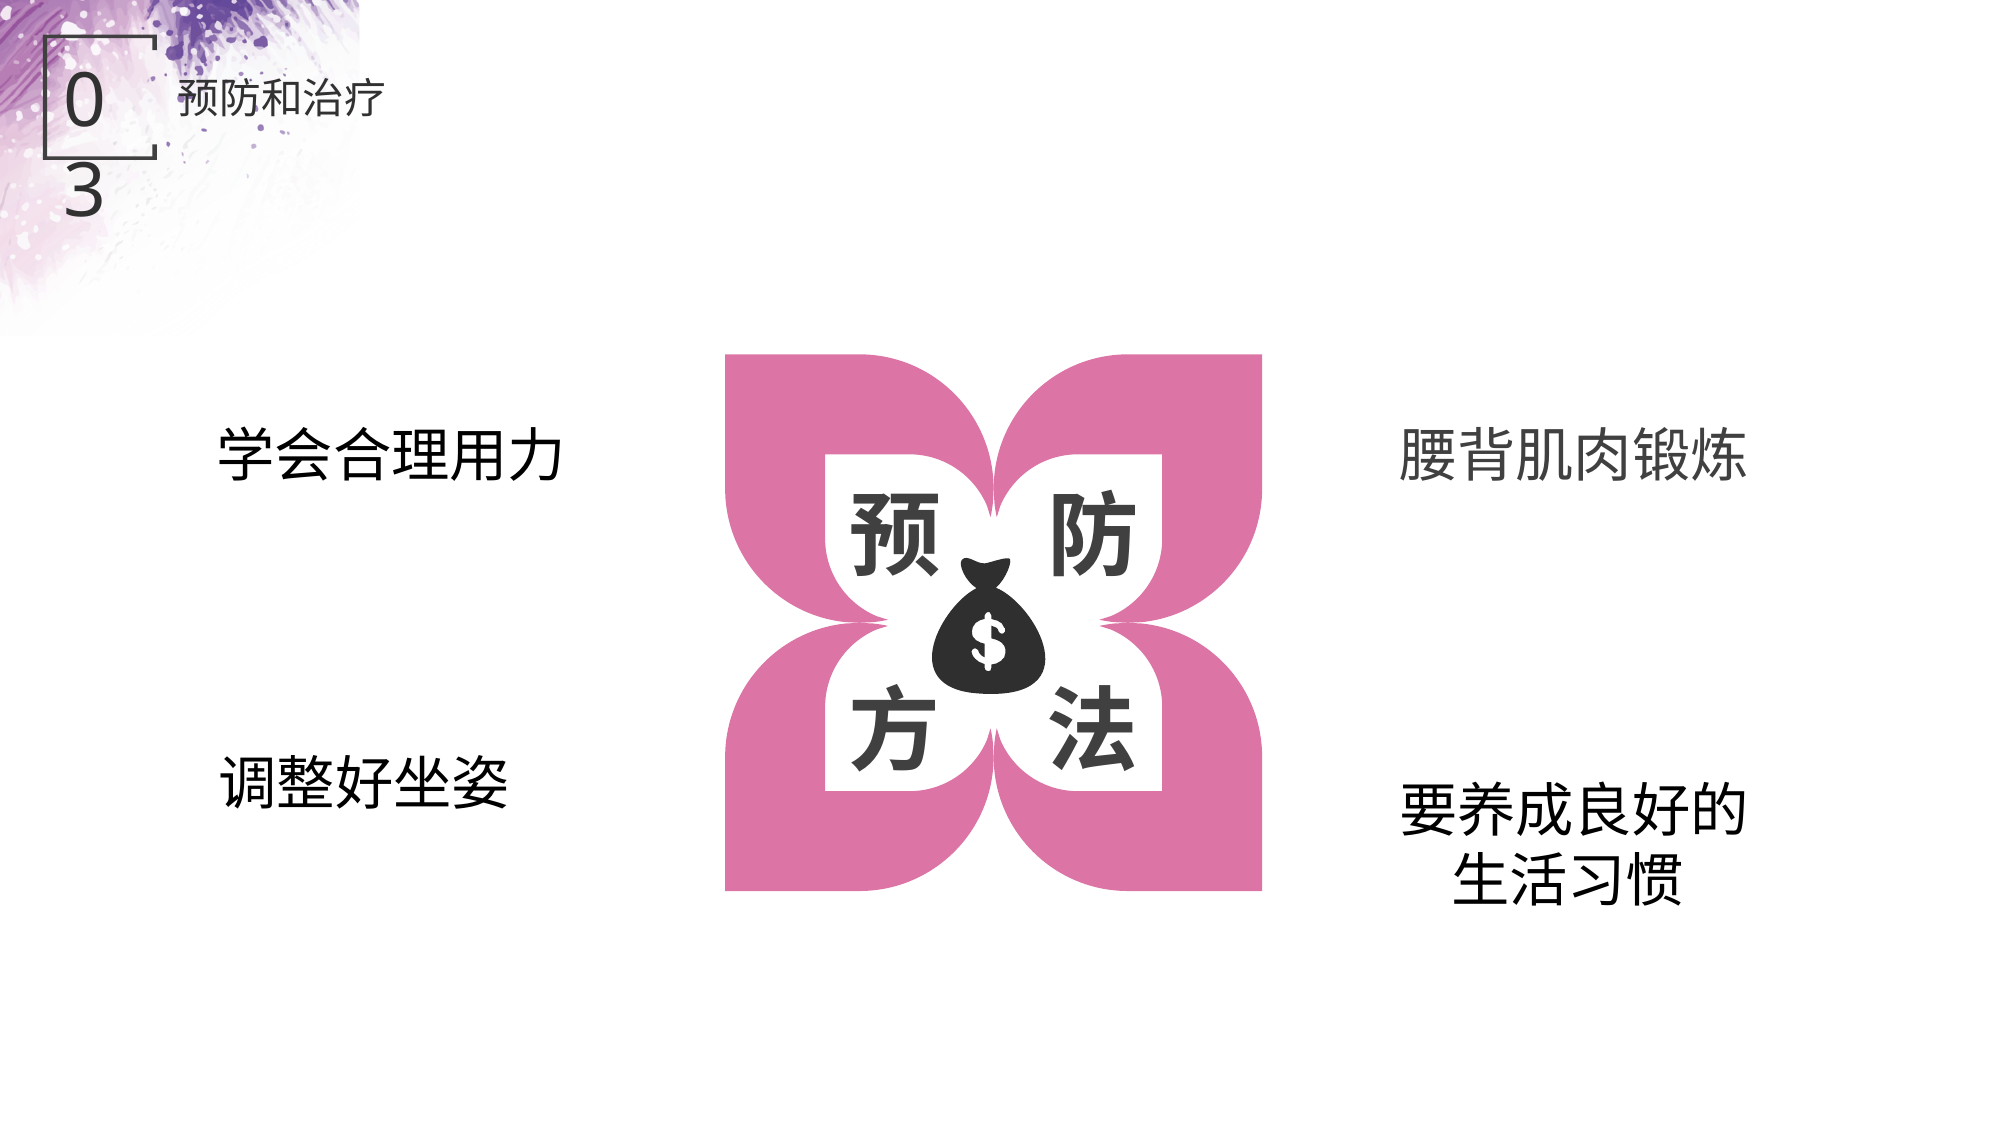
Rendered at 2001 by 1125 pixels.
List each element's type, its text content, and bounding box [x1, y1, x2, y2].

text_box [931, 557, 1046, 694]
text_box [992, 621, 1264, 893]
text_box 腰背肌肉锻炼 [1399, 418, 1784, 489]
text_box [724, 621, 994, 893]
text_box [992, 353, 1264, 623]
text_box [724, 353, 994, 623]
text_box 法 [1045, 671, 1139, 782]
text_box 防 [1046, 477, 1141, 588]
text_box 学会合理用力 [216, 417, 602, 489]
text_box 方 [847, 671, 942, 782]
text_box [0, 0, 403, 336]
text_box 调整好坐姿 [218, 745, 604, 816]
text_box 预 [849, 477, 943, 588]
text_box 要养成良好的 生活习惯 [1399, 772, 1784, 913]
